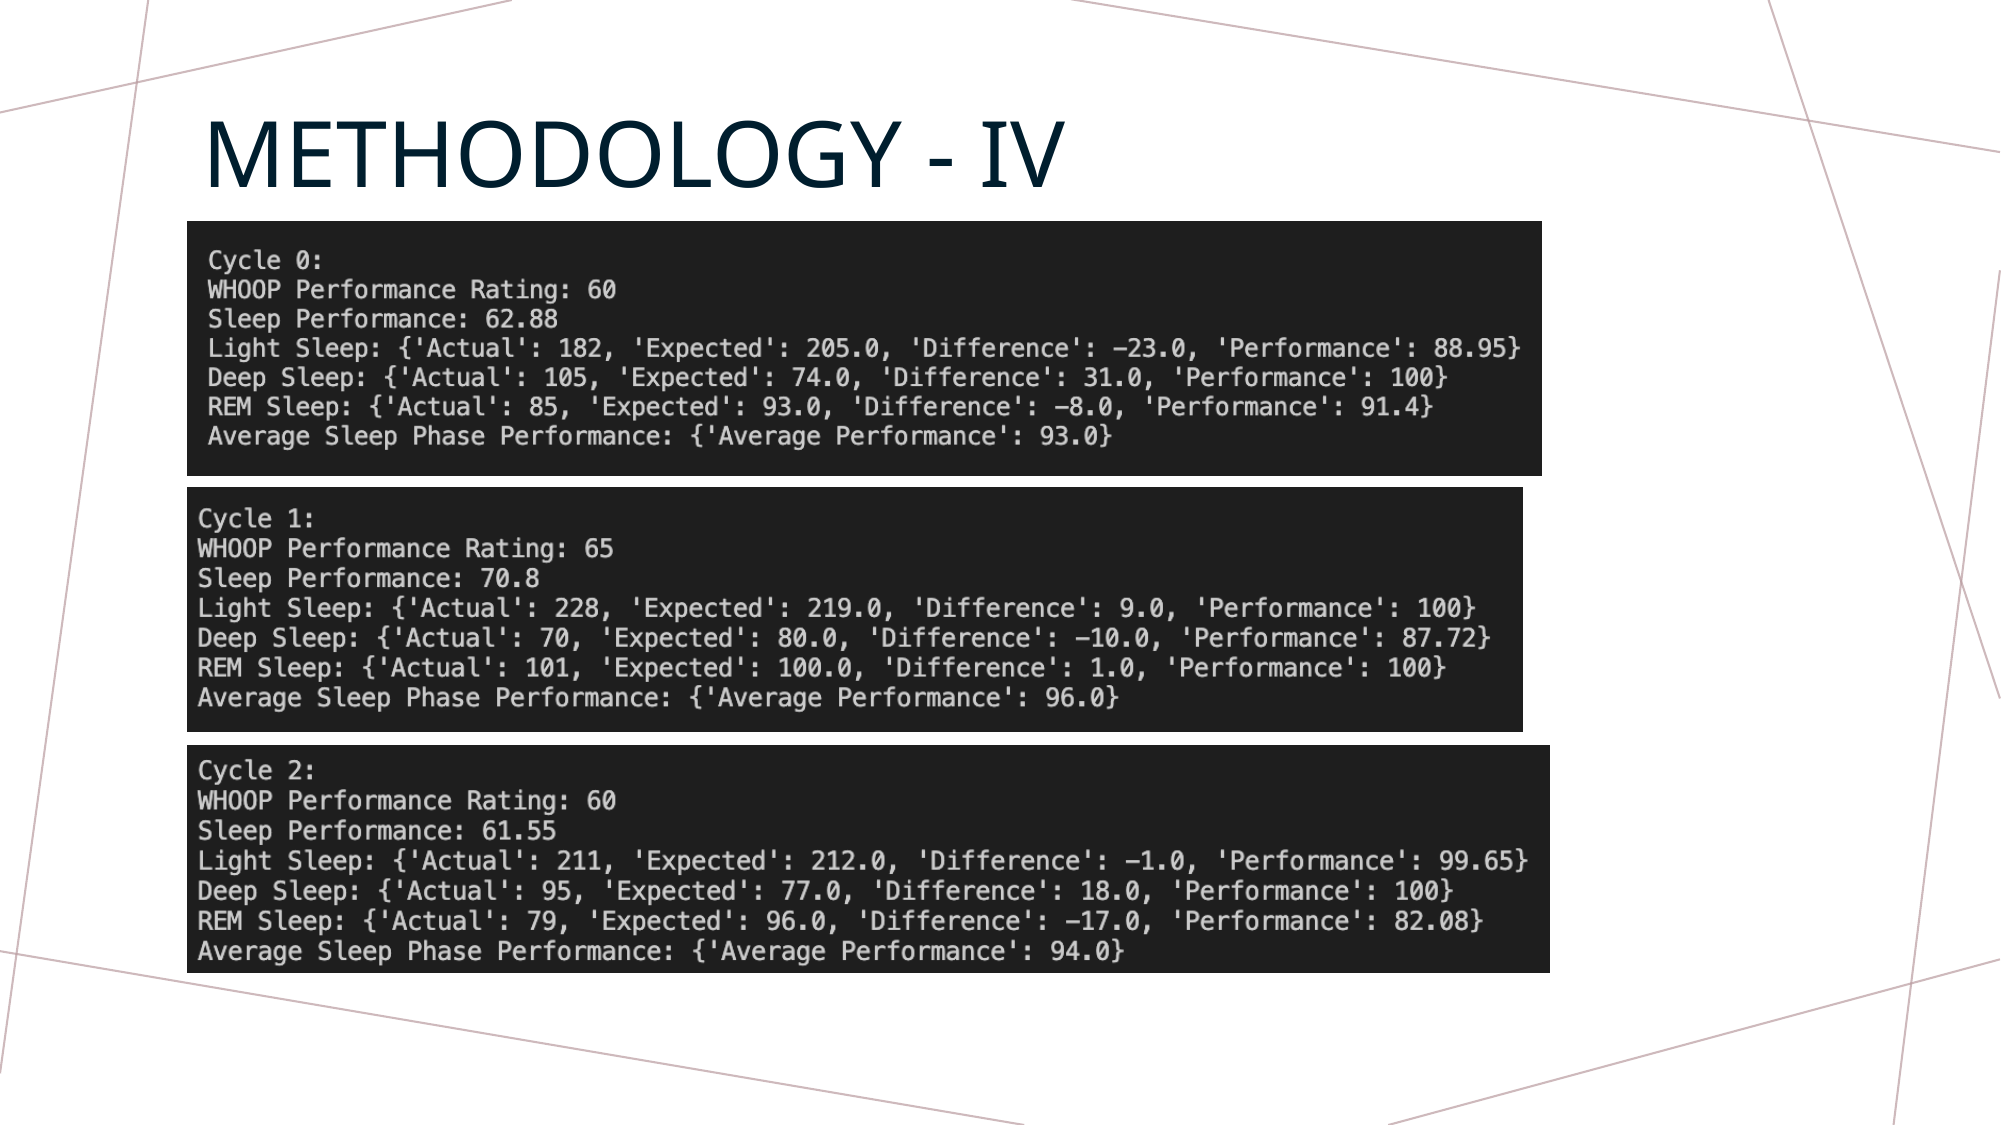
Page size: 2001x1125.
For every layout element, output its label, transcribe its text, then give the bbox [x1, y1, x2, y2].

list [187, 221, 1542, 476]
picture [187, 487, 1523, 732]
title Methodology - IV [187, 87, 1813, 228]
picture [187, 745, 1550, 973]
